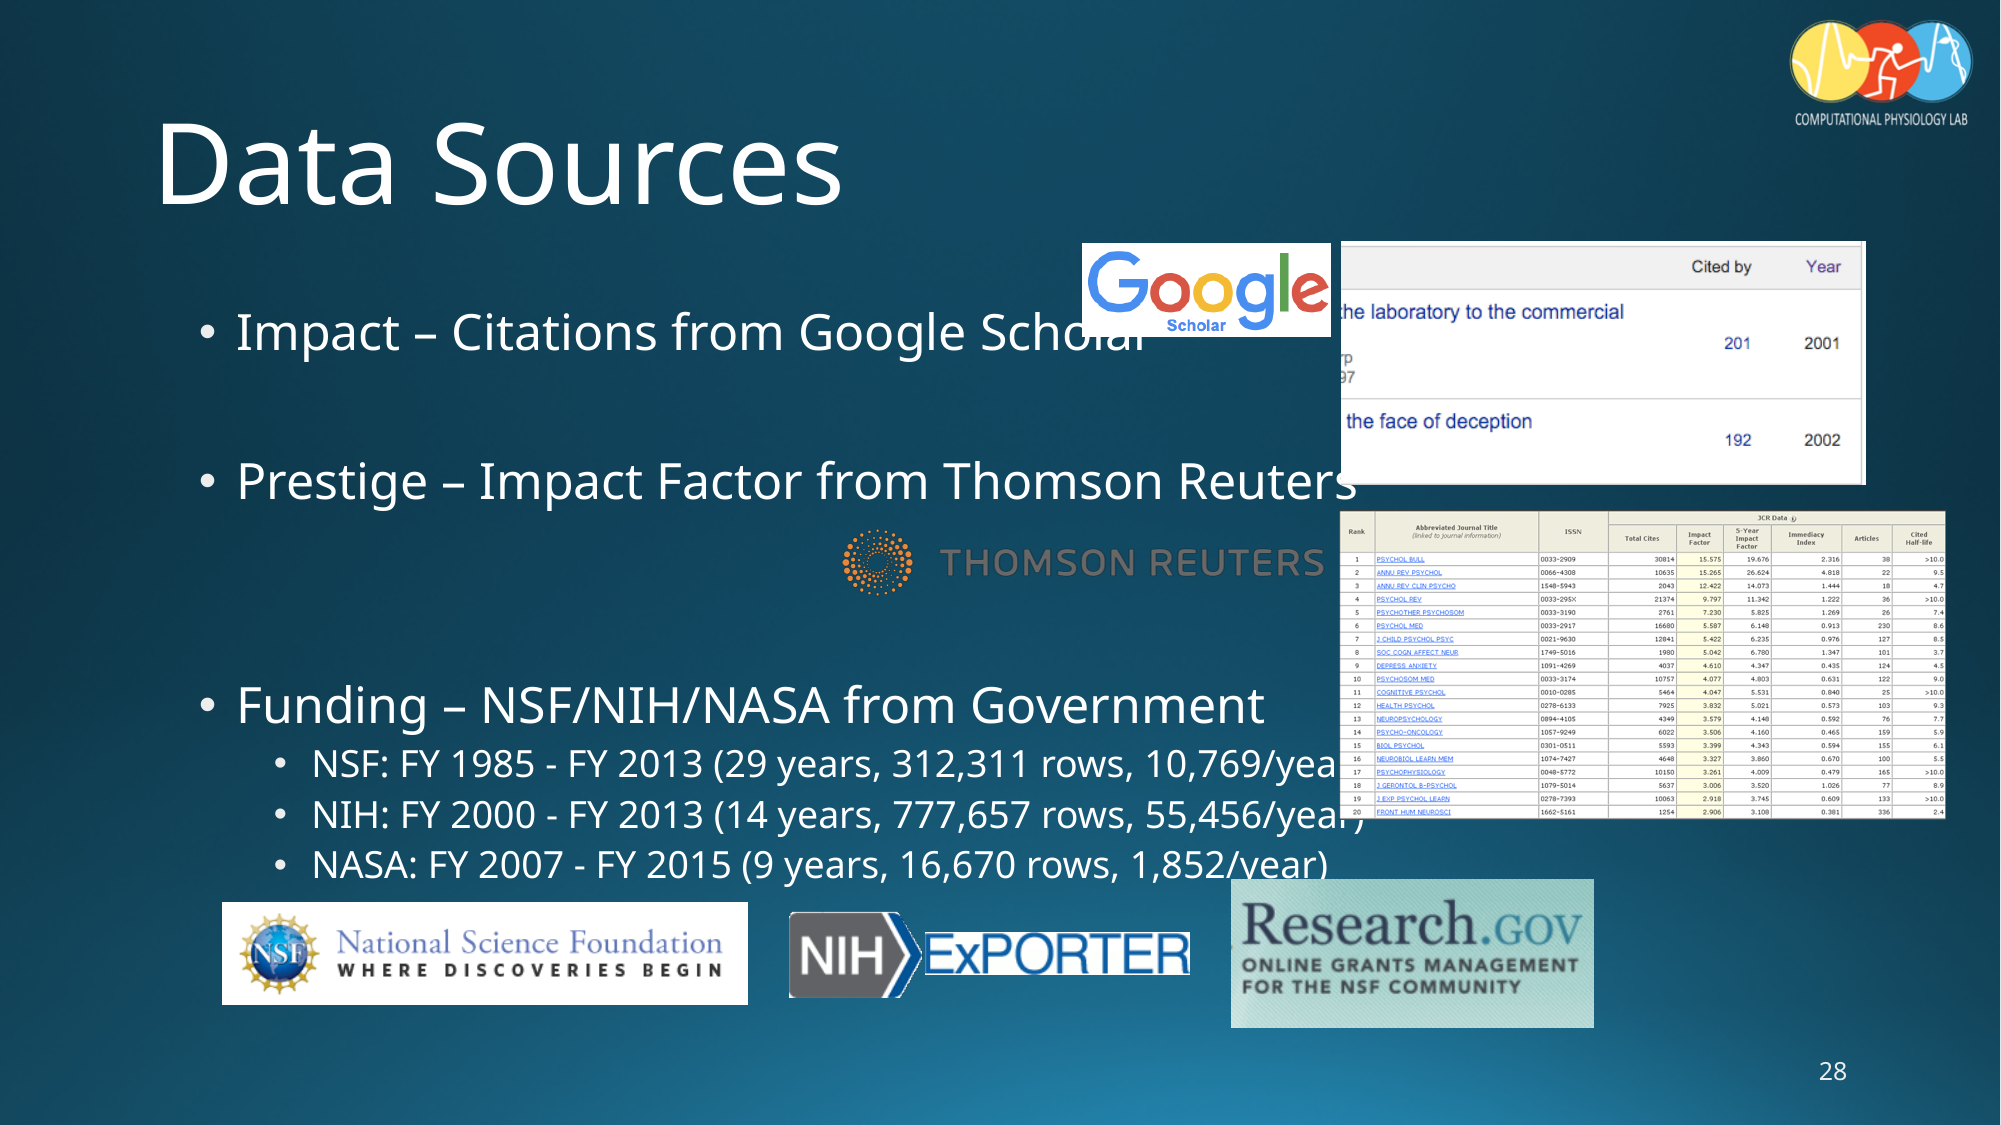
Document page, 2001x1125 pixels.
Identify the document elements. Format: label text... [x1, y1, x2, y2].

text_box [789, 476, 1946, 820]
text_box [222, 879, 1594, 1028]
list Impact – Citations from Google Scholar Prestige – Impact Factor from Thomson Reuters Funding – NSF/NIH/NASA from Government NSF: FY 1985 - FY 2013 (29 years, 312,311 rows, 10,769/year) NIH: FY 2000 - FY 2013 (14 years, 777,657 rows, 55,456/year) NASA: FY 2007 - FY 2015 (9 years, 16,670 rows, 1,852/year) [183, 299, 1863, 1014]
slide_number 28 [1412, 1042, 1863, 1103]
title Data Sources [137, 59, 1863, 278]
picture [0, 0, 2001, 1125]
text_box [1082, 241, 1866, 476]
